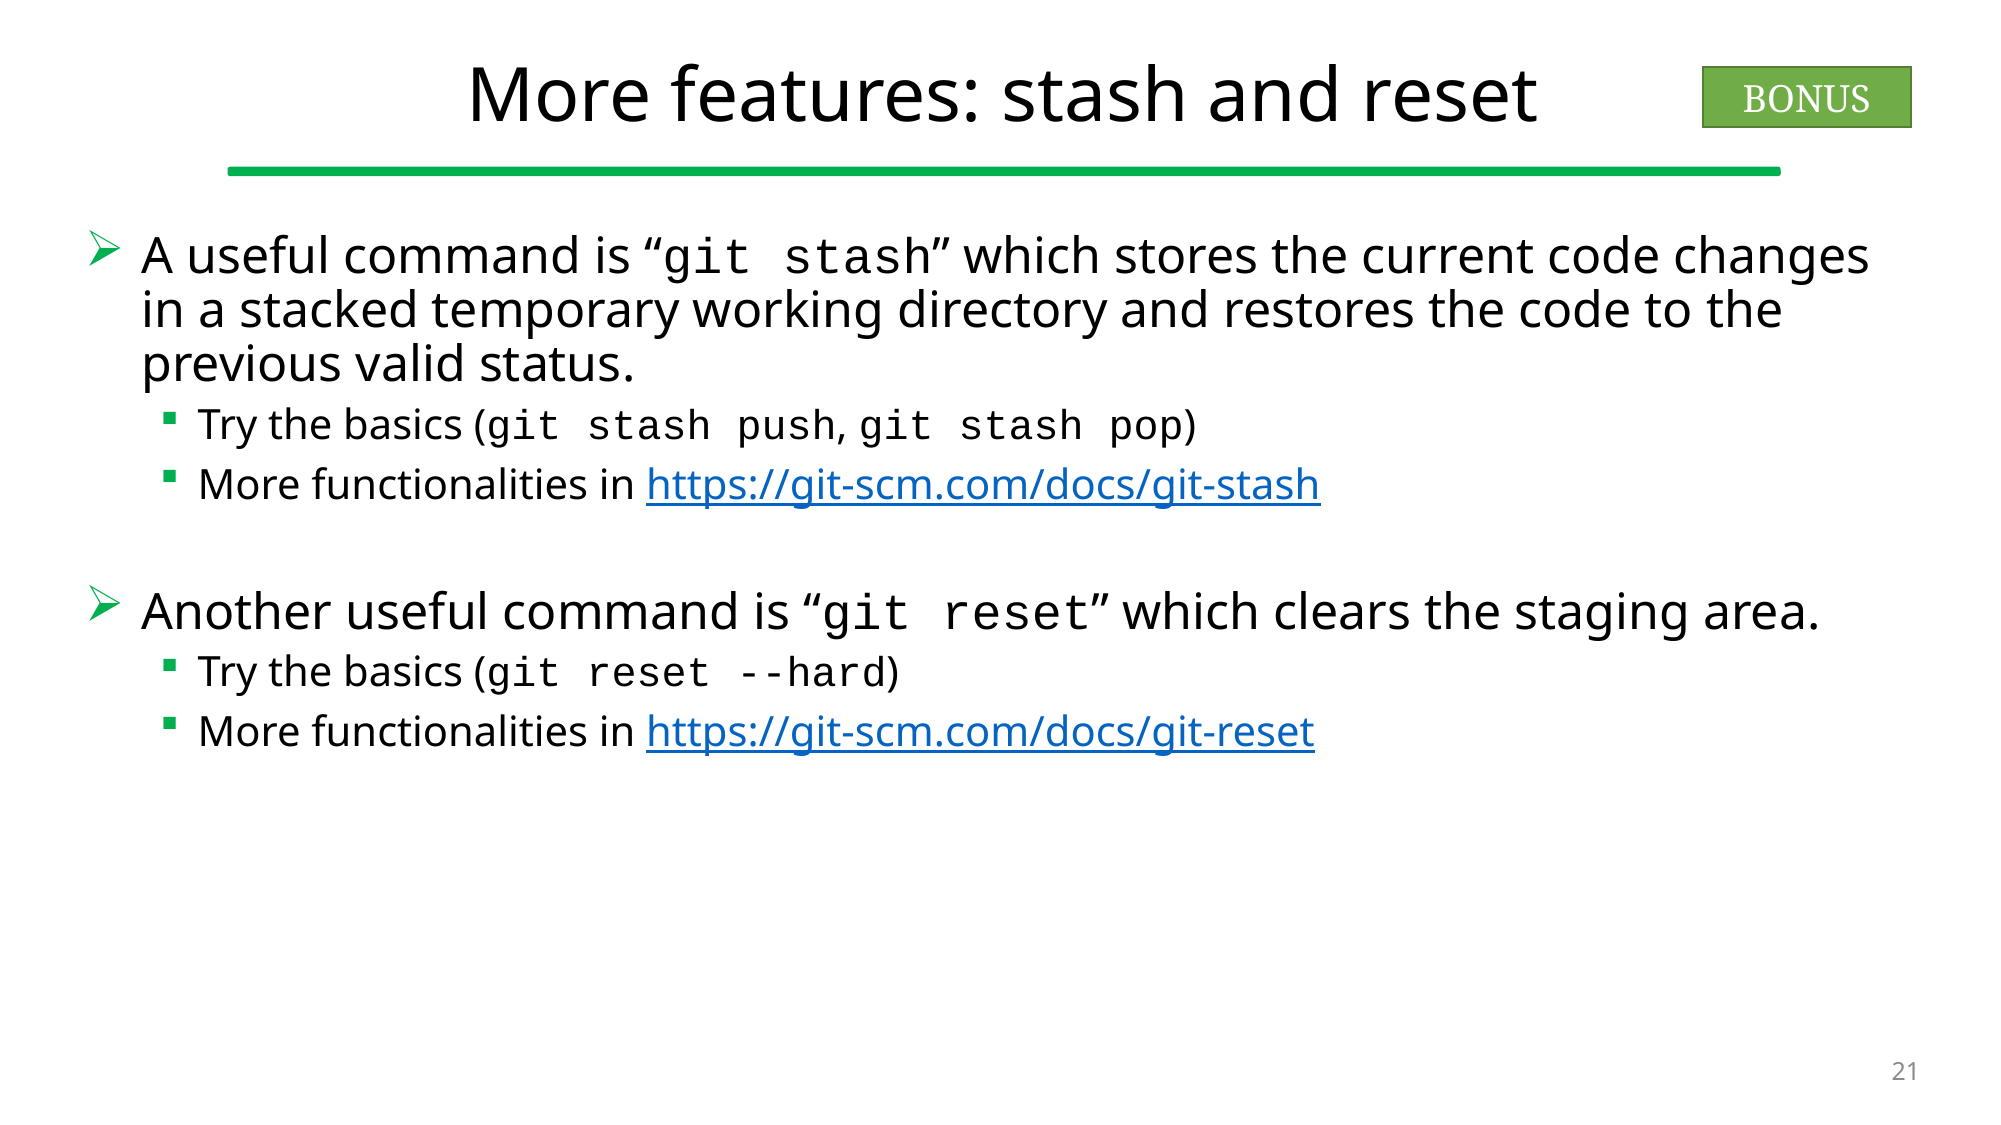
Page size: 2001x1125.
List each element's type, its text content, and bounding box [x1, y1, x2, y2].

slide_number 21 [1412, 1042, 1936, 1103]
text_box BONUS [1702, 66, 1912, 128]
title More features: stash and reset [70, 26, 1936, 168]
list A useful command is “git stash” which stores the current code changes in a stacked temporary working directory and restores the code to the previous valid status. Try the basics (git stash push, git stash pop) More functionalities in https://git-scm.com/docs/git-stash Another useful command is “git reset” which clears the staging area. Try the basics (git reset --hard) More functionalities in https://git-scm.com/docs/git-reset [70, 223, 1936, 1021]
